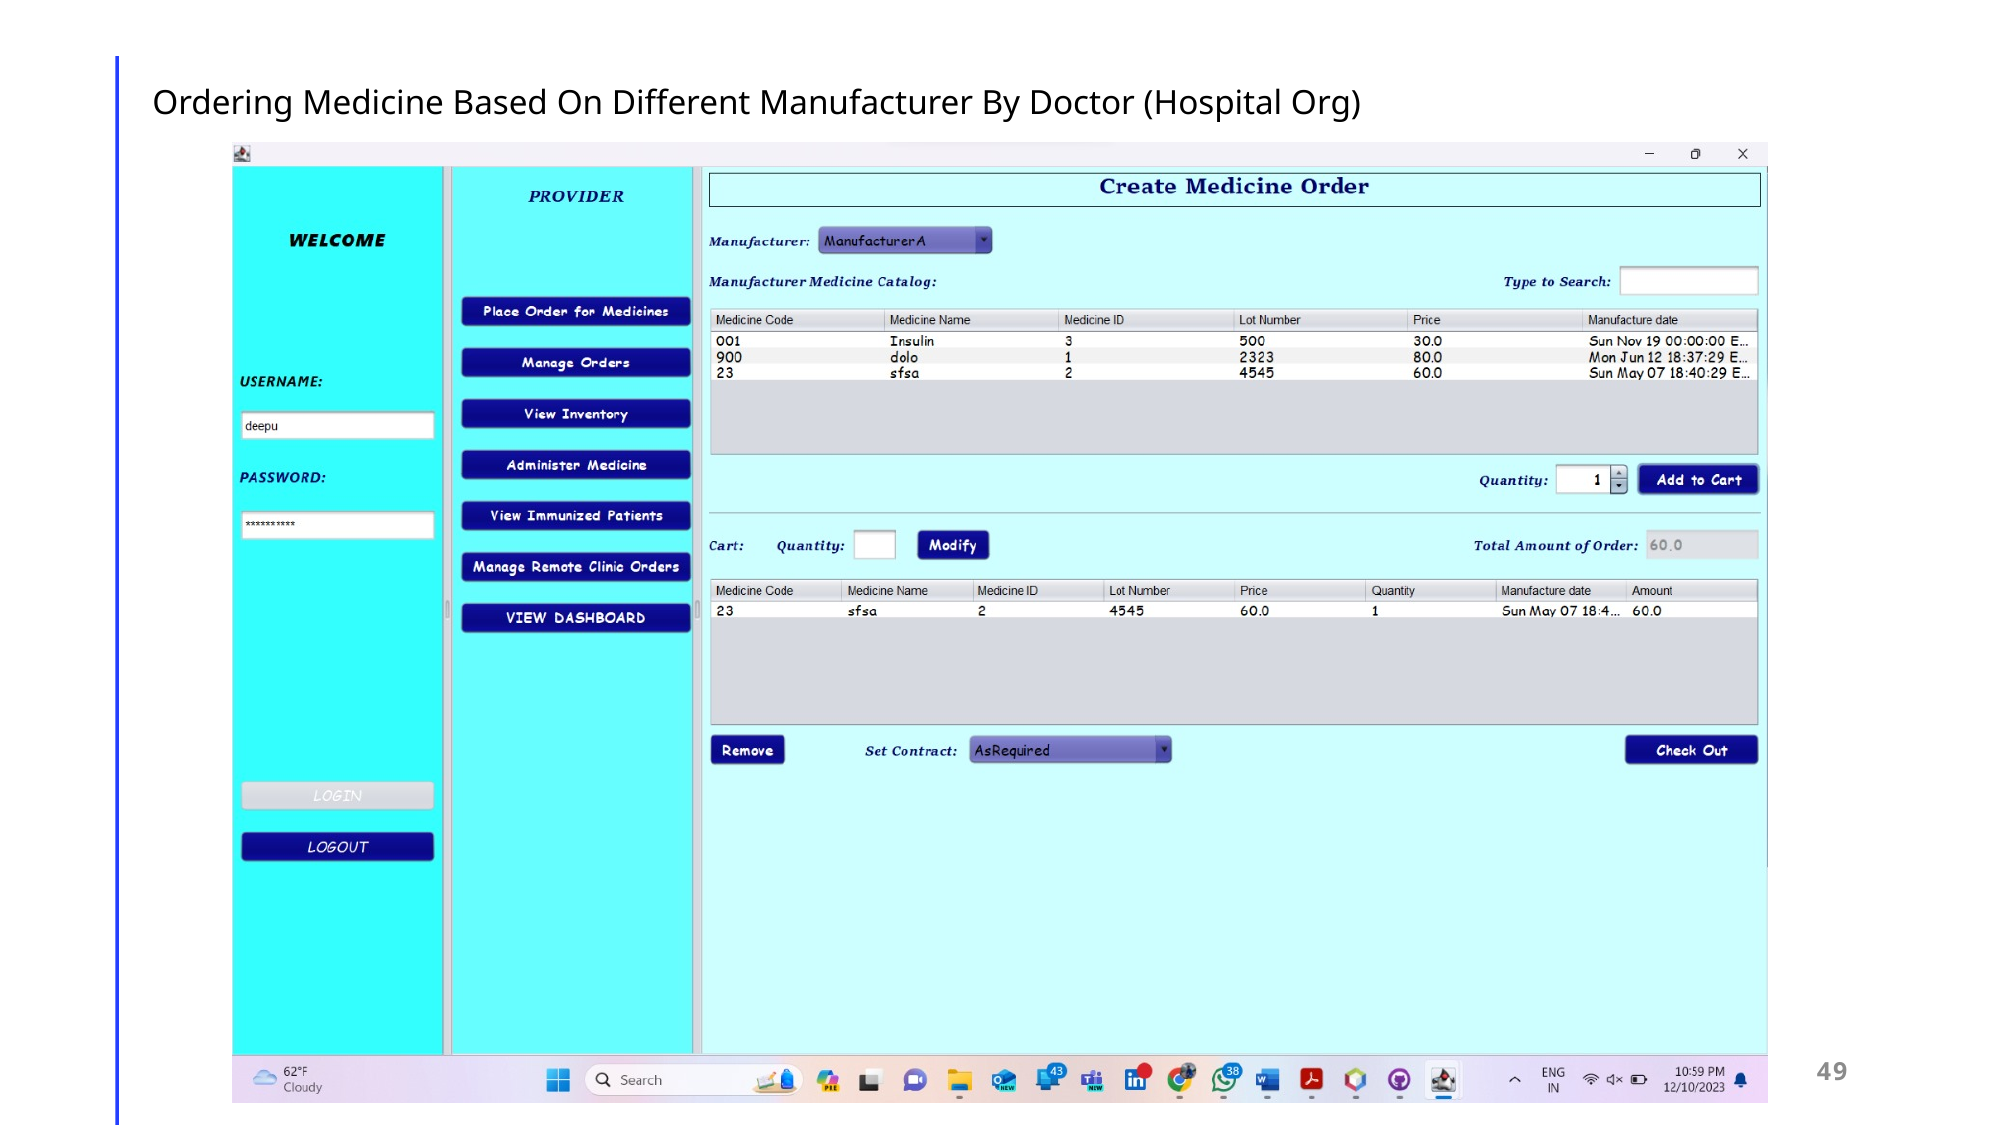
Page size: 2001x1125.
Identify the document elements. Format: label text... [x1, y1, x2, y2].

picture [231, 142, 1768, 1103]
title Ordering Medicine Based On Different Manufacturer By Doctor (Hospital Org) [137, 59, 1863, 149]
slide_number 49 [1768, 1042, 1863, 1103]
